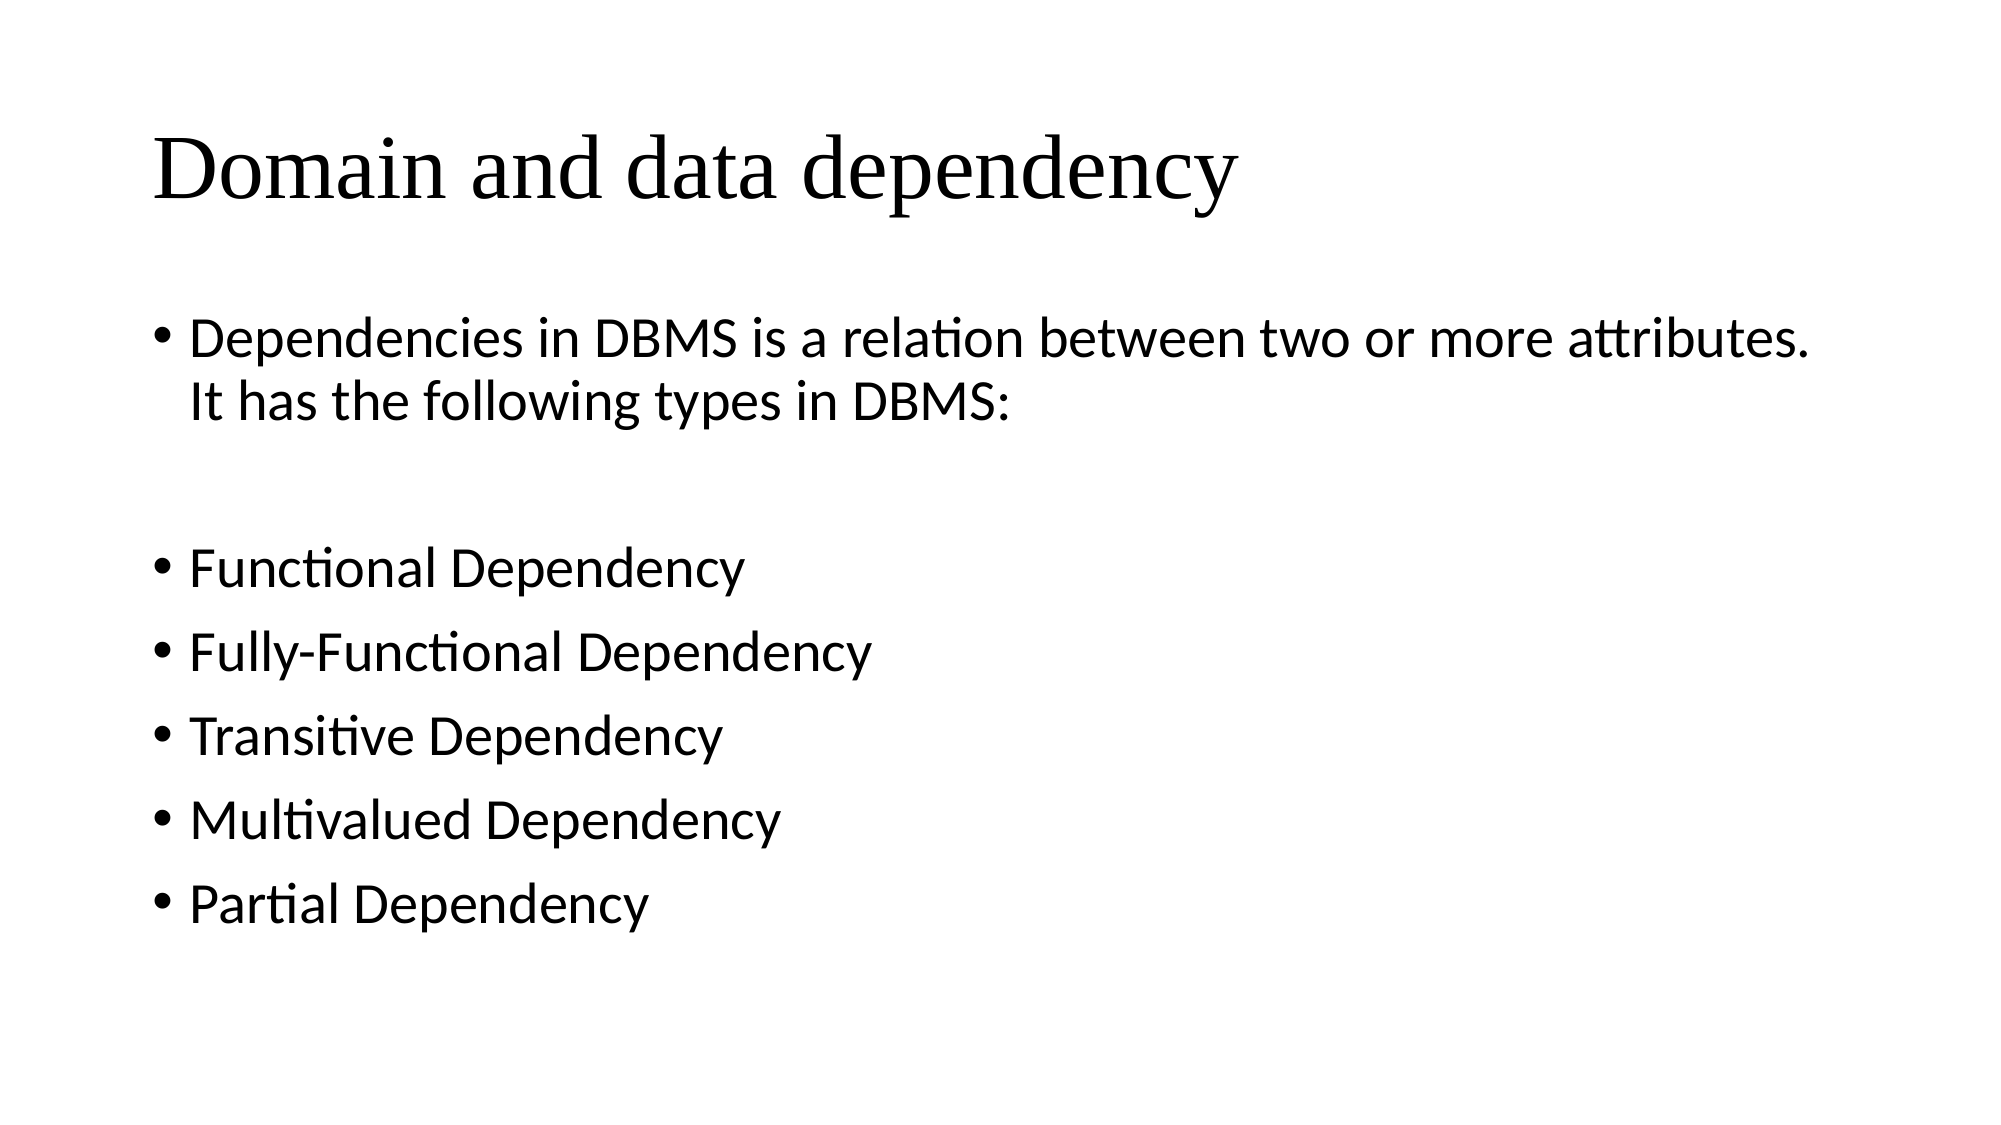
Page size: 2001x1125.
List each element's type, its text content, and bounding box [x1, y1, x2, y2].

list Dependencies in DBMS is a relation between two or more attributes. It has the following types in DBMS: Functional Dependency Fully-Functional Dependency Transitive Dependency Multivalued Dependency Partial Dependency [137, 299, 1863, 1014]
title Domain and data dependency [137, 59, 1863, 278]
